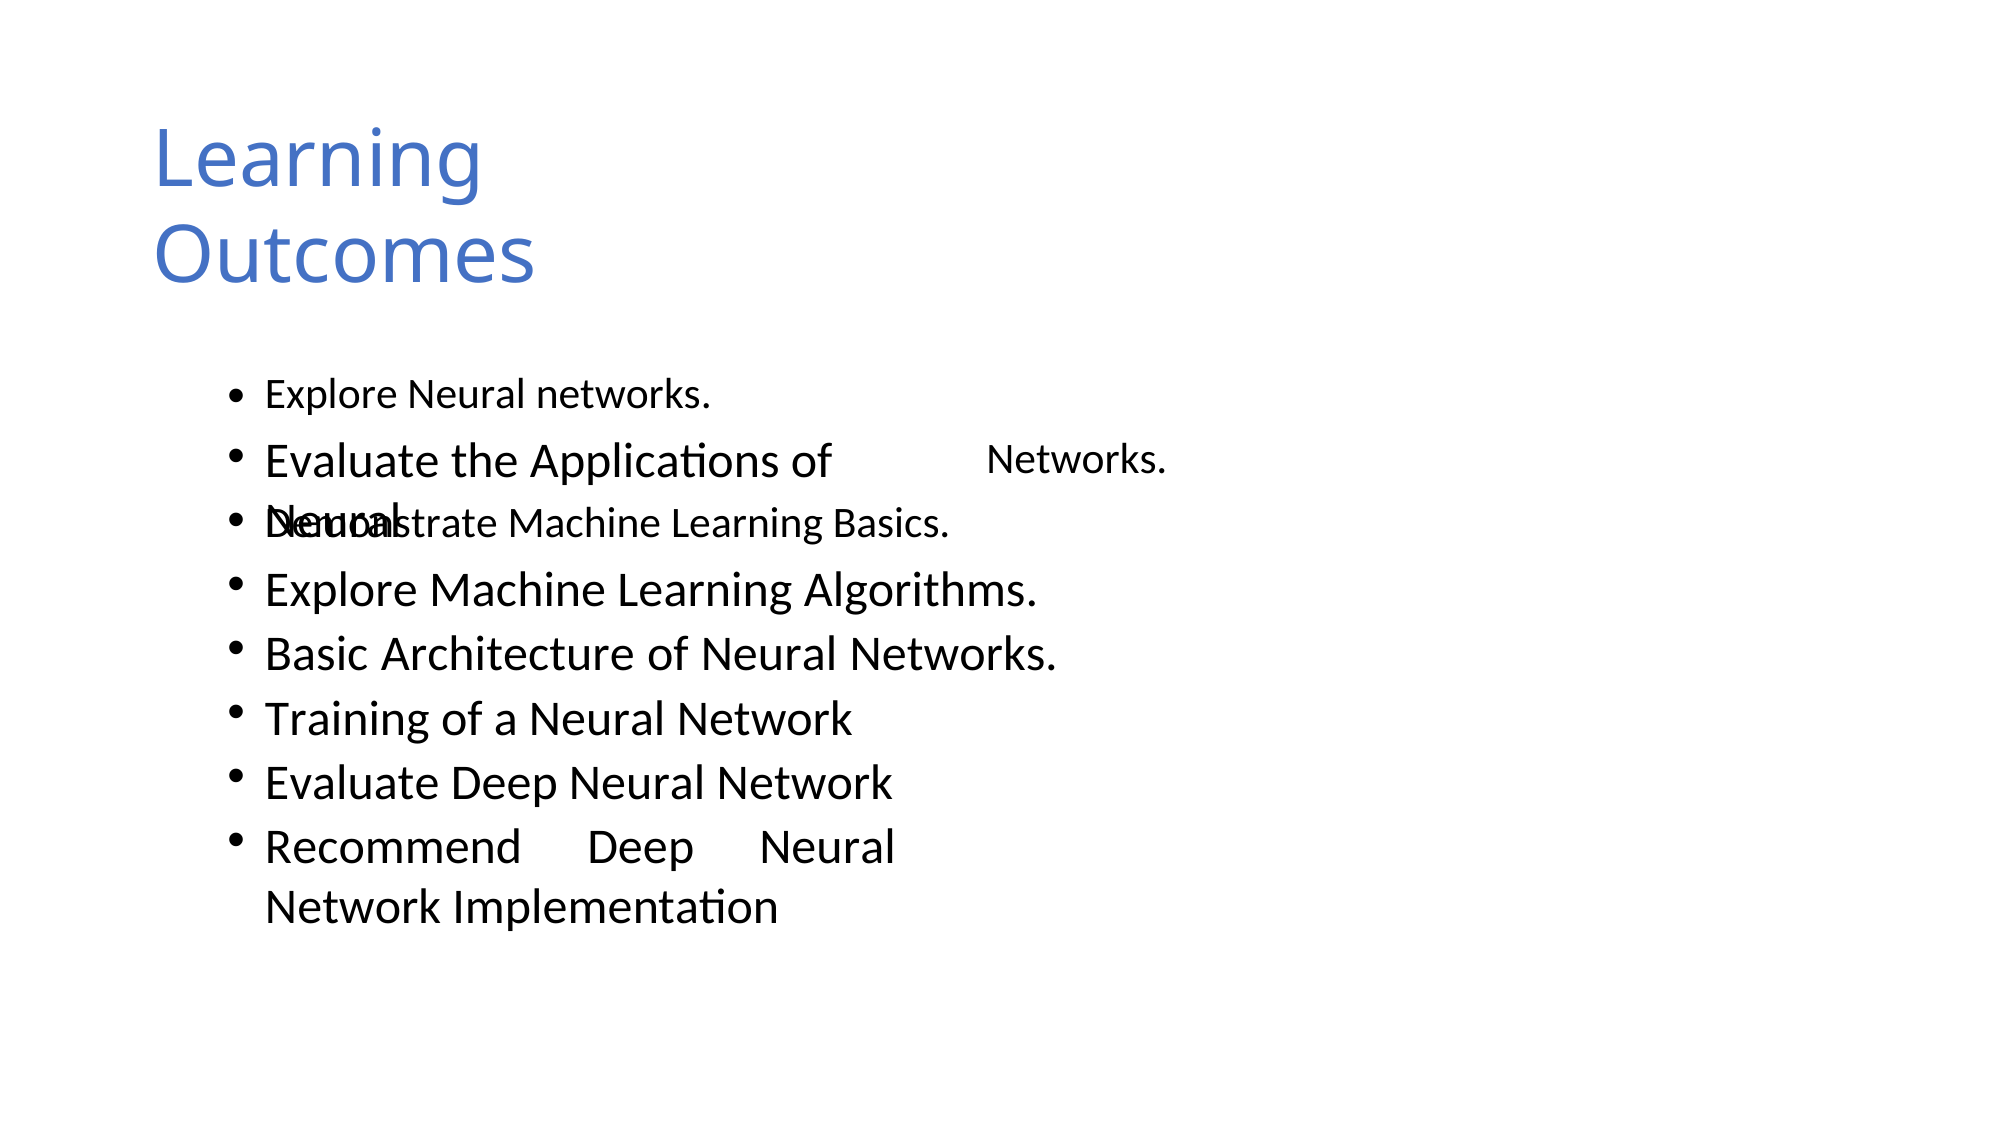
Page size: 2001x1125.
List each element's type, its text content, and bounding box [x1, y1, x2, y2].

text_box Learning Outcomes [150, 122, 883, 219]
text_box Demonstrate Machine Learning Basics. Explore Machine Learning Algorithms. Basic Architecture of Neural Networks. Training of a Neural Network Evaluate Deep Neural Network Recommend Deep Neural Network Implementation [262, 501, 1317, 878]
text_box Networks. [984, 437, 1204, 492]
text_box • • • • • • • • [225, 369, 255, 875]
text_box Explore Neural networks. Evaluate the Applications of Neural [262, 372, 985, 492]
